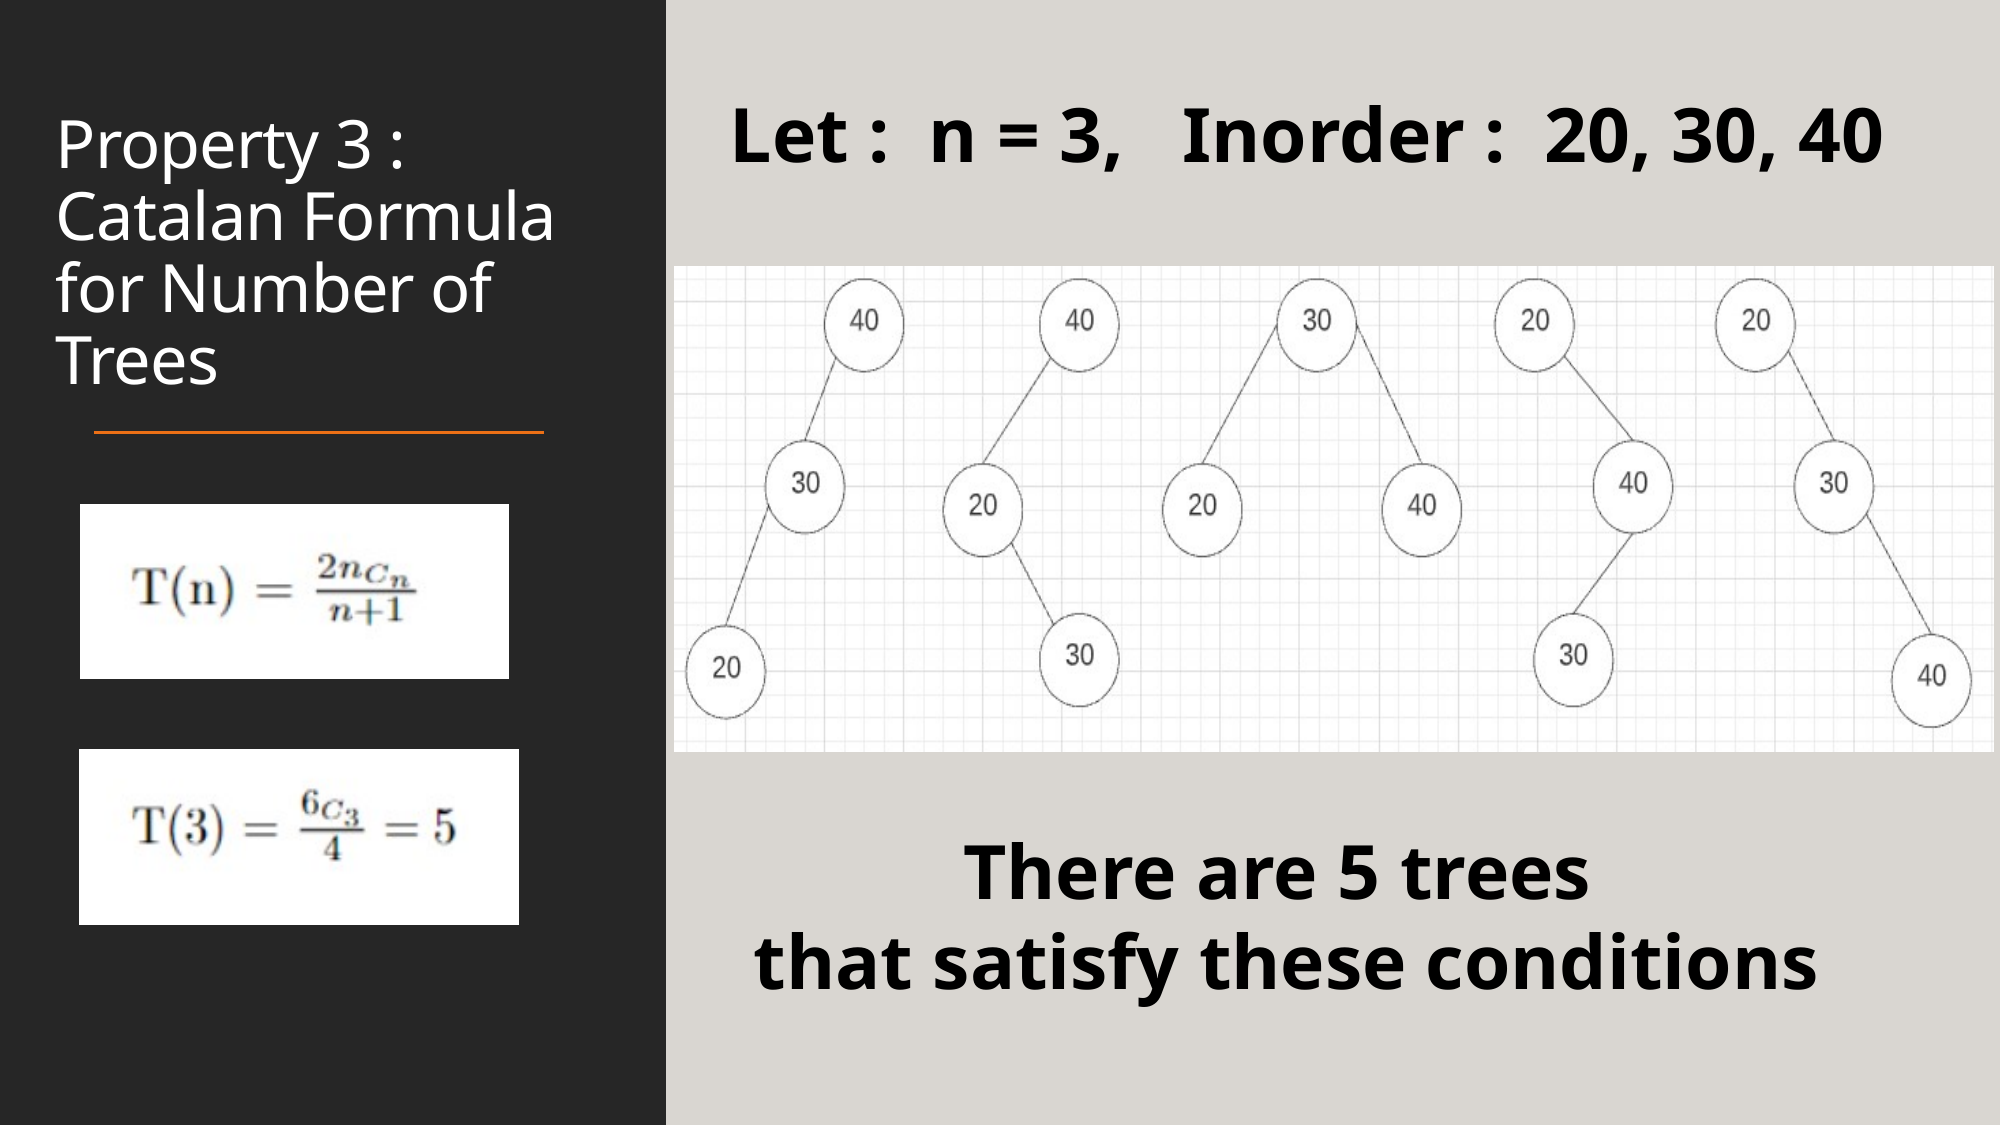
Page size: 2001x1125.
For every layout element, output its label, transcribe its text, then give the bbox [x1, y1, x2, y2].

picture [78, 749, 519, 925]
text_box [0, 0, 667, 1125]
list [80, 503, 509, 679]
picture [673, 266, 1994, 753]
text_box There are 5 trees that satisfy these conditions [676, 816, 1898, 1092]
text_box Let : n = 3, Inorder : 20, 30, 40 [714, 79, 1960, 263]
text_box [667, 0, 2000, 1125]
title Property 3 : Catalan Formula for Number of Trees [40, 84, 647, 407]
